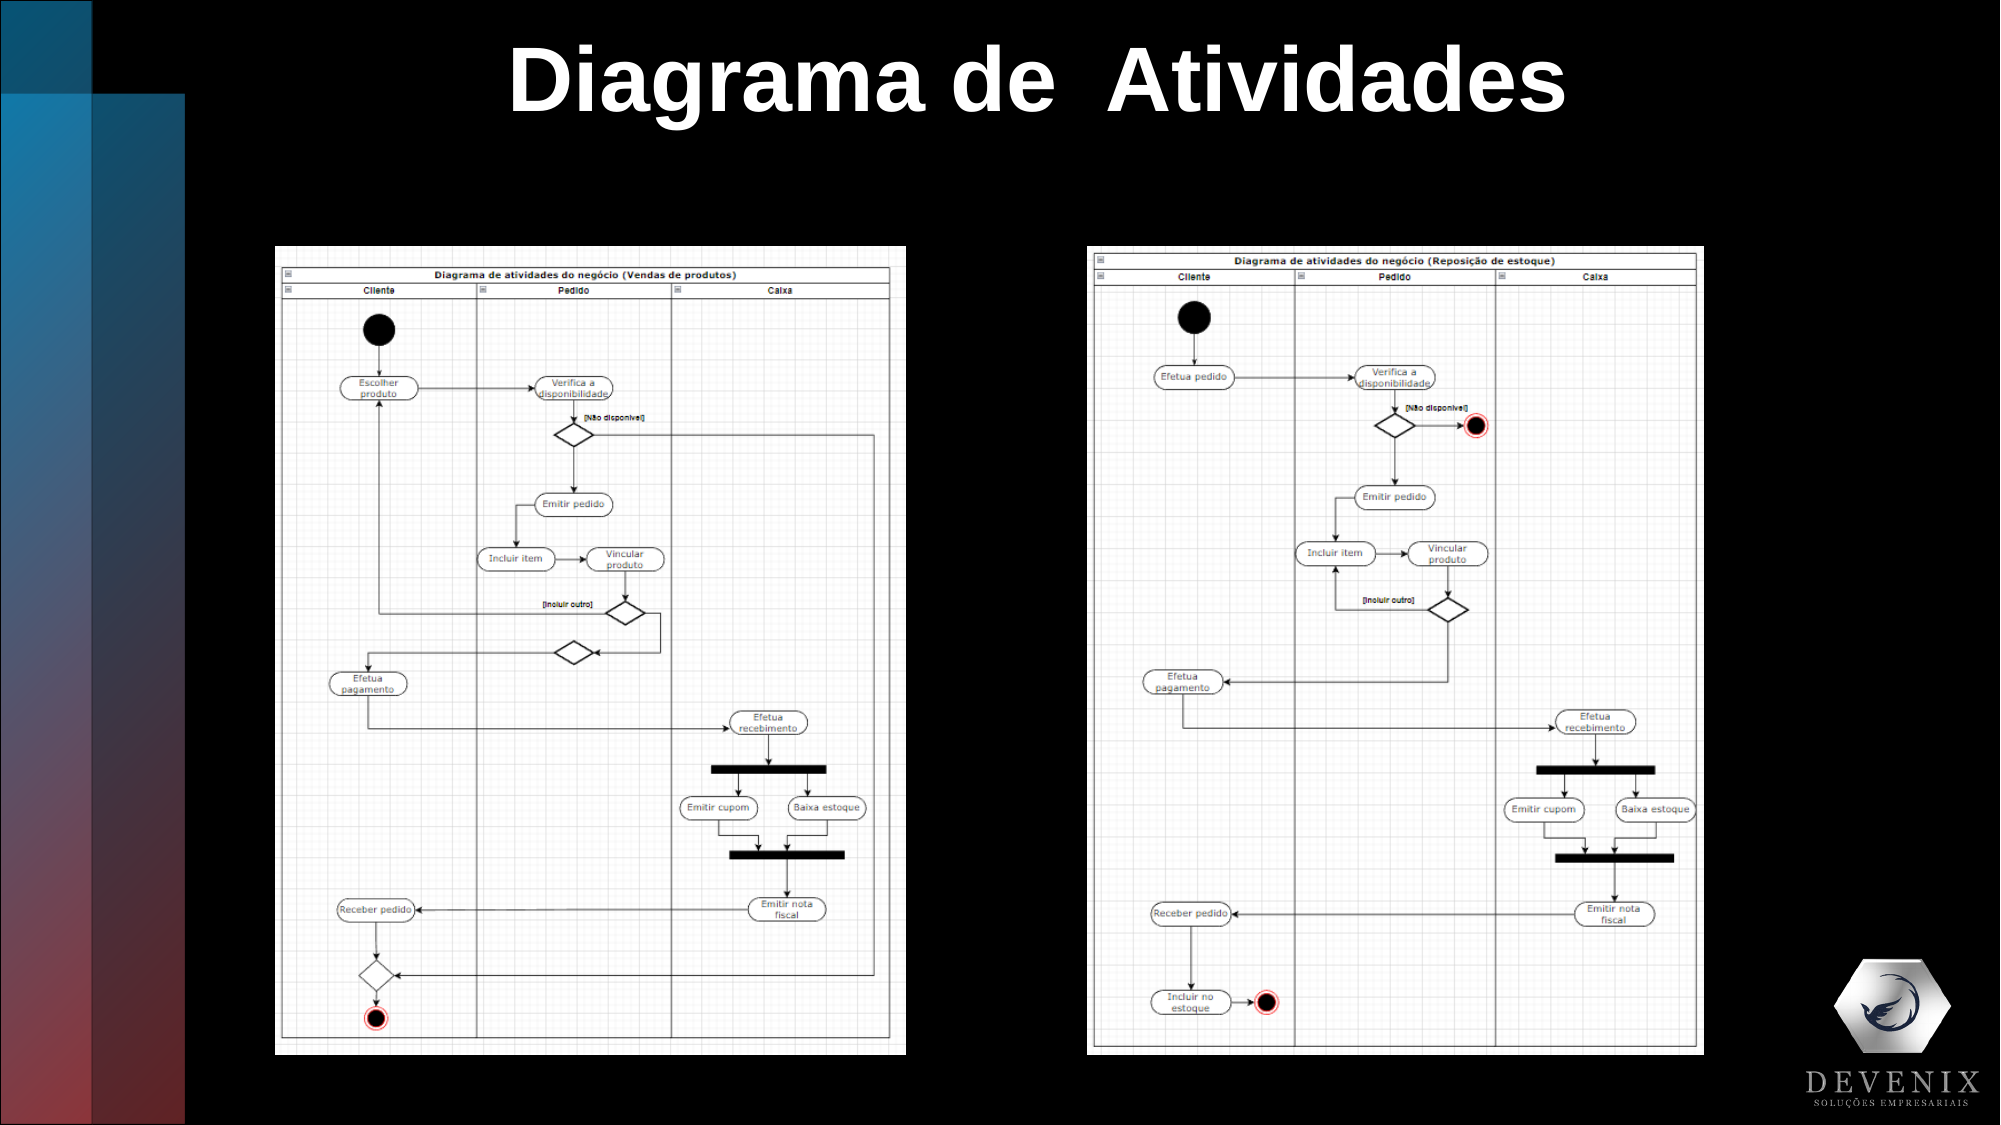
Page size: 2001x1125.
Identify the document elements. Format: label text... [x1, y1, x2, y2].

picture [1086, 245, 1705, 1055]
title Diagrama de Atividades [260, 12, 1817, 267]
picture [1799, 955, 2000, 1125]
picture [275, 245, 907, 1055]
